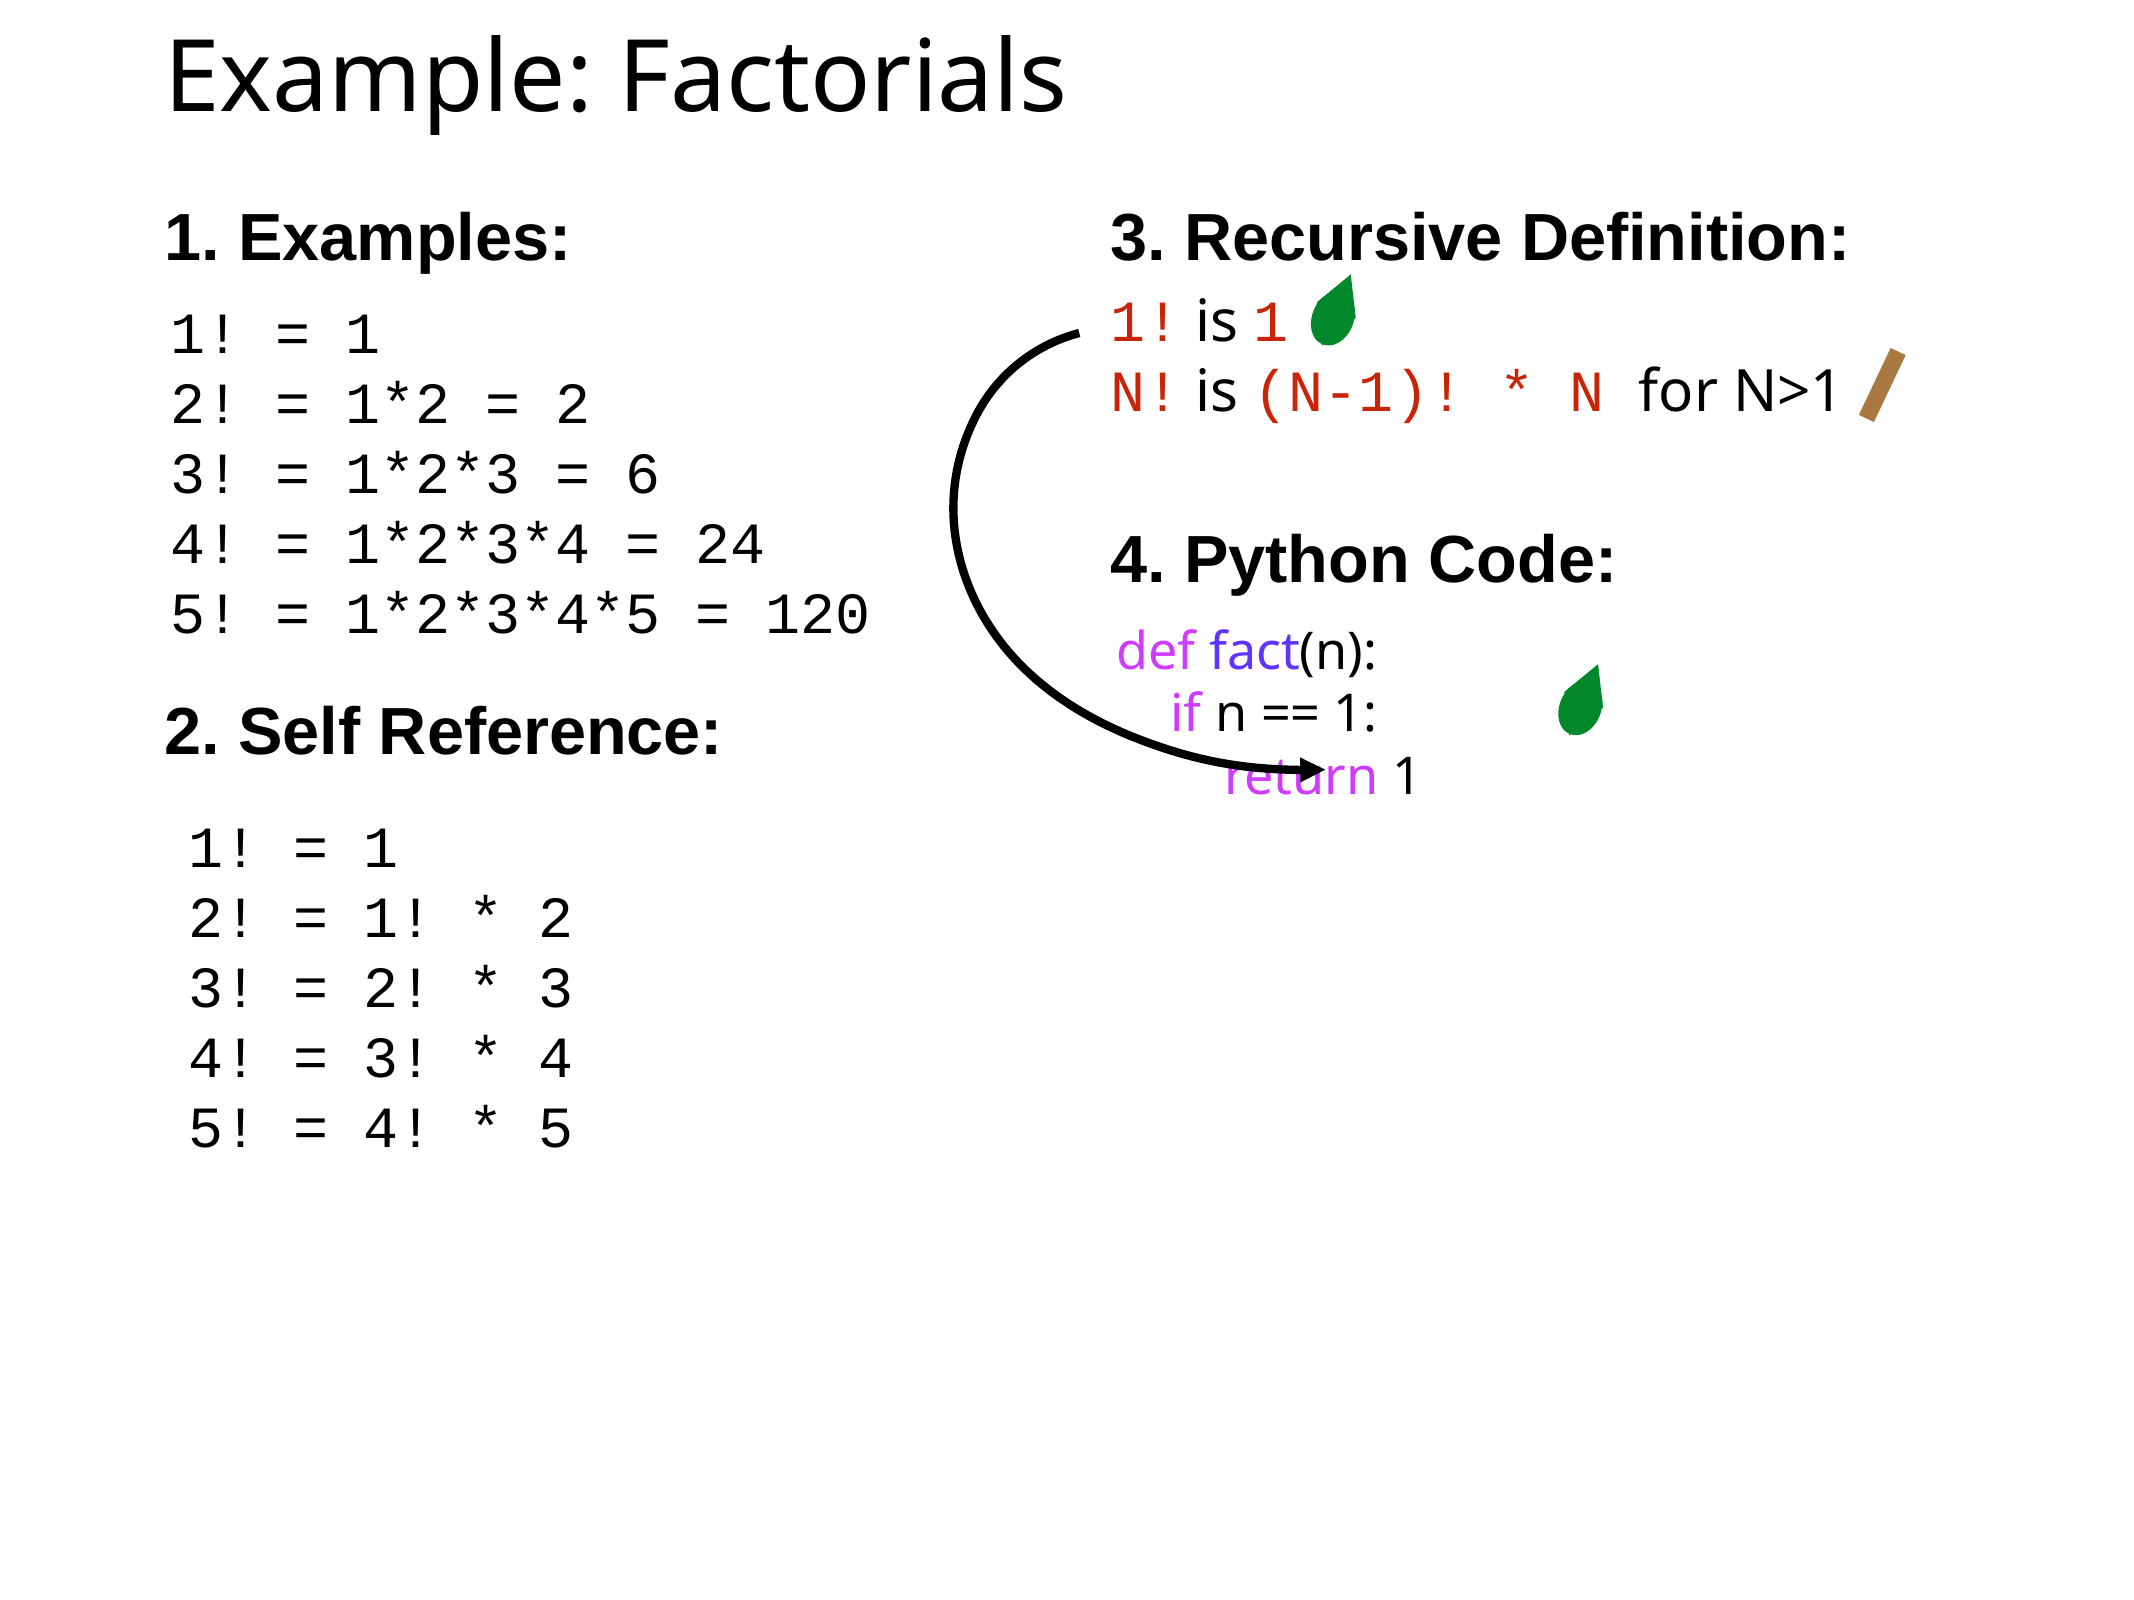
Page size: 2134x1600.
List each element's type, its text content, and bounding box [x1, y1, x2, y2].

text_box 4. Python Code: [1178, 507, 2066, 630]
text_box [953, 332, 1326, 777]
text_box 2. Self Reference: [156, 679, 965, 802]
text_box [1562, 661, 1605, 739]
text_box 1! = 1 2! = 1*2 = 2 3! = 1*2*3 = 6 4! = 1*2*3*4 = 24 5! = 1*2*3*4*5 = 120 [162, 286, 880, 653]
text_box def fact(n): if n == 1: return 1 [1107, 608, 2101, 813]
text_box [1315, 271, 1358, 349]
title Example: Factorials [156, 2, 1978, 142]
text_box 3. Recursive Definition: [1102, 185, 2066, 308]
text_box 1! is 1 N! is (N-1)! * N for N>1 [1102, 275, 1911, 472]
text_box 1! = 1 2! = 1! * 2 3! = 2! * 3 4! = 3! * 4 5! = 4! * 5 [179, 801, 582, 1168]
text_box 1. Examples: [156, 185, 965, 308]
